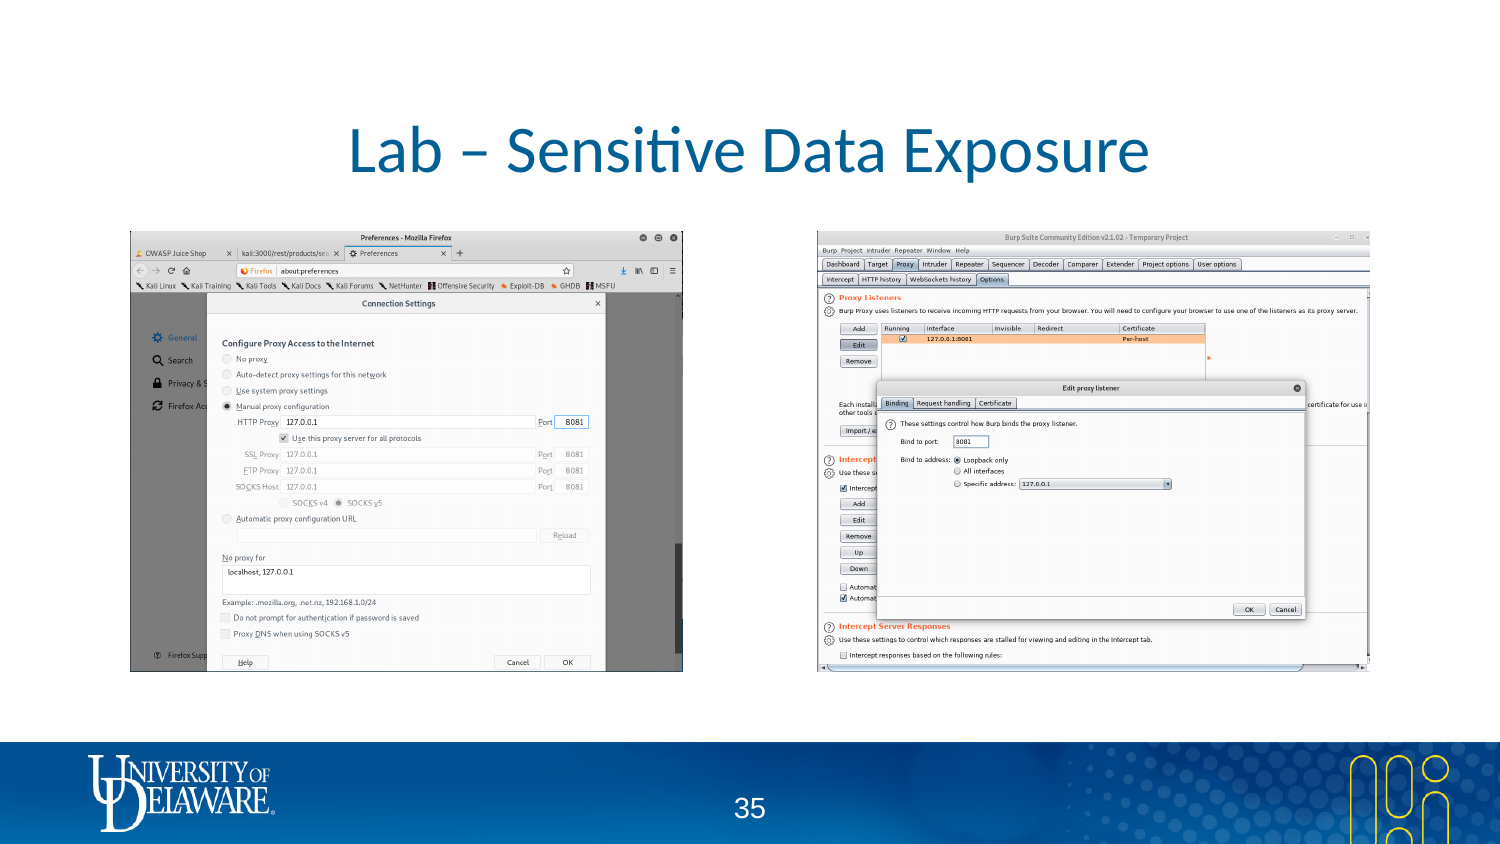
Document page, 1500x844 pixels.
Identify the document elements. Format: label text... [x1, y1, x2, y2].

slide_number 34 [575, 782, 925, 828]
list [130, 230, 683, 673]
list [817, 230, 1370, 673]
picture [0, 0, 1500, 844]
title Lab – Sensitive Data Exposure [75, 84, 1425, 207]
